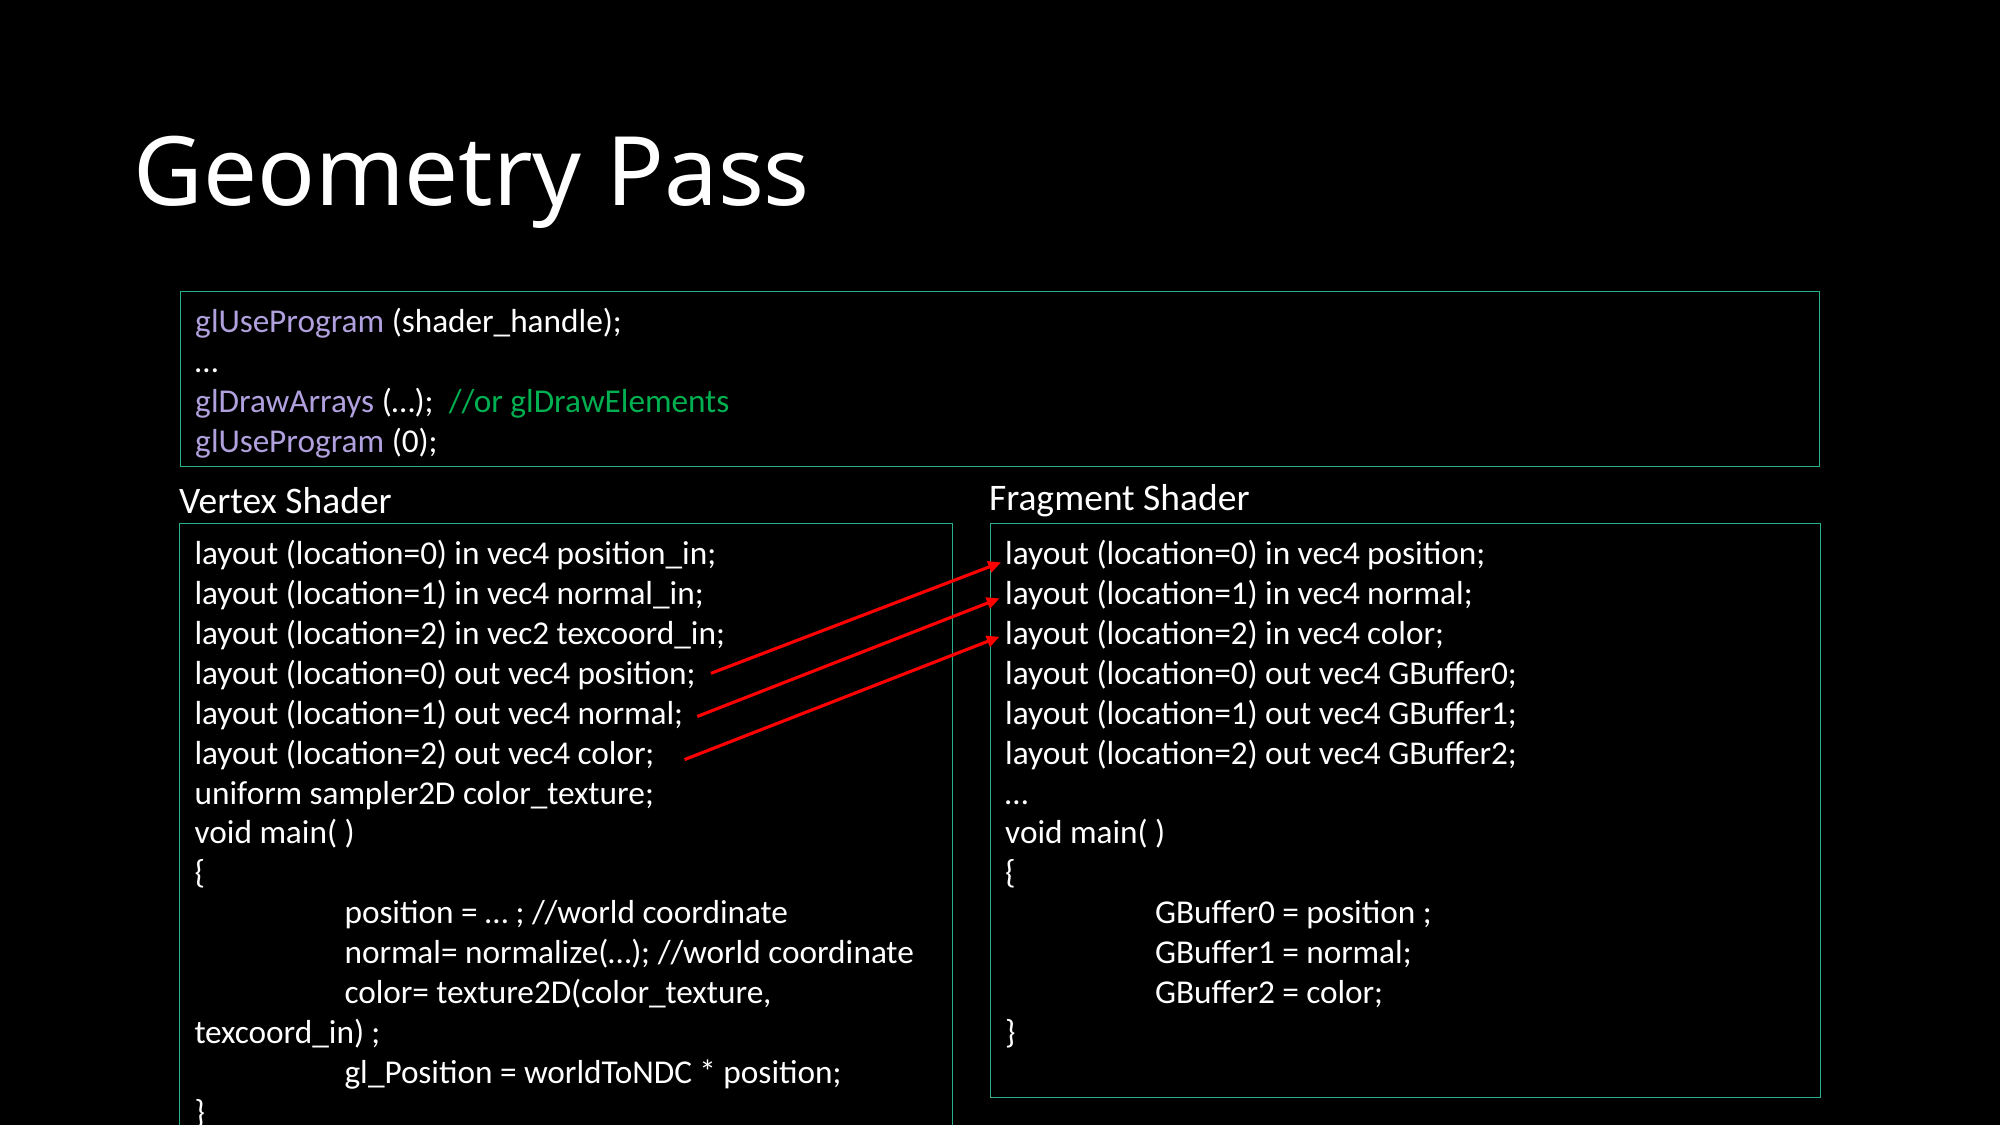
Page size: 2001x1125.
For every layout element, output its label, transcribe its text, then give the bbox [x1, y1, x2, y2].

text_box Fragment Shader [974, 465, 1374, 526]
text_box layout (location=0) in vec4 position; layout (location=1) in vec4 normal; layout (location=2) in vec4 color; layout (location=0) out vec4 GBuffer0; layout (location=1) out vec4 GBuffer1; layout (location=2) out vec4 GBuffer2; … void main( ) { GBuffer0 = position ; GBuffer1 = normal; GBuffer2 = color; } [990, 523, 1821, 1098]
text_box glUseProgram (shader_handle); … glDrawArrays (…); //or glDrawElements glUseProgram (0); [180, 291, 1820, 467]
title Geometry Pass [118, 95, 922, 234]
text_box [684, 562, 1001, 760]
text_box Vertex Shader [164, 468, 564, 529]
text_box layout (location=0) in vec4 position_in; layout (location=1) in vec4 normal_in; layout (location=2) in vec2 texcoord_in; layout (location=0) out vec4 position; layout (location=1) out vec4 normal; layout (location=2) out vec4 color; uniform sampler2D color_texture; void main( ) { position = … ; //world coordinate normal= normalize(…); //world coordinate color= texture2D(color_texture, texcoord_in) ; gl_Position = worldToNDC * position; } [179, 523, 953, 1125]
